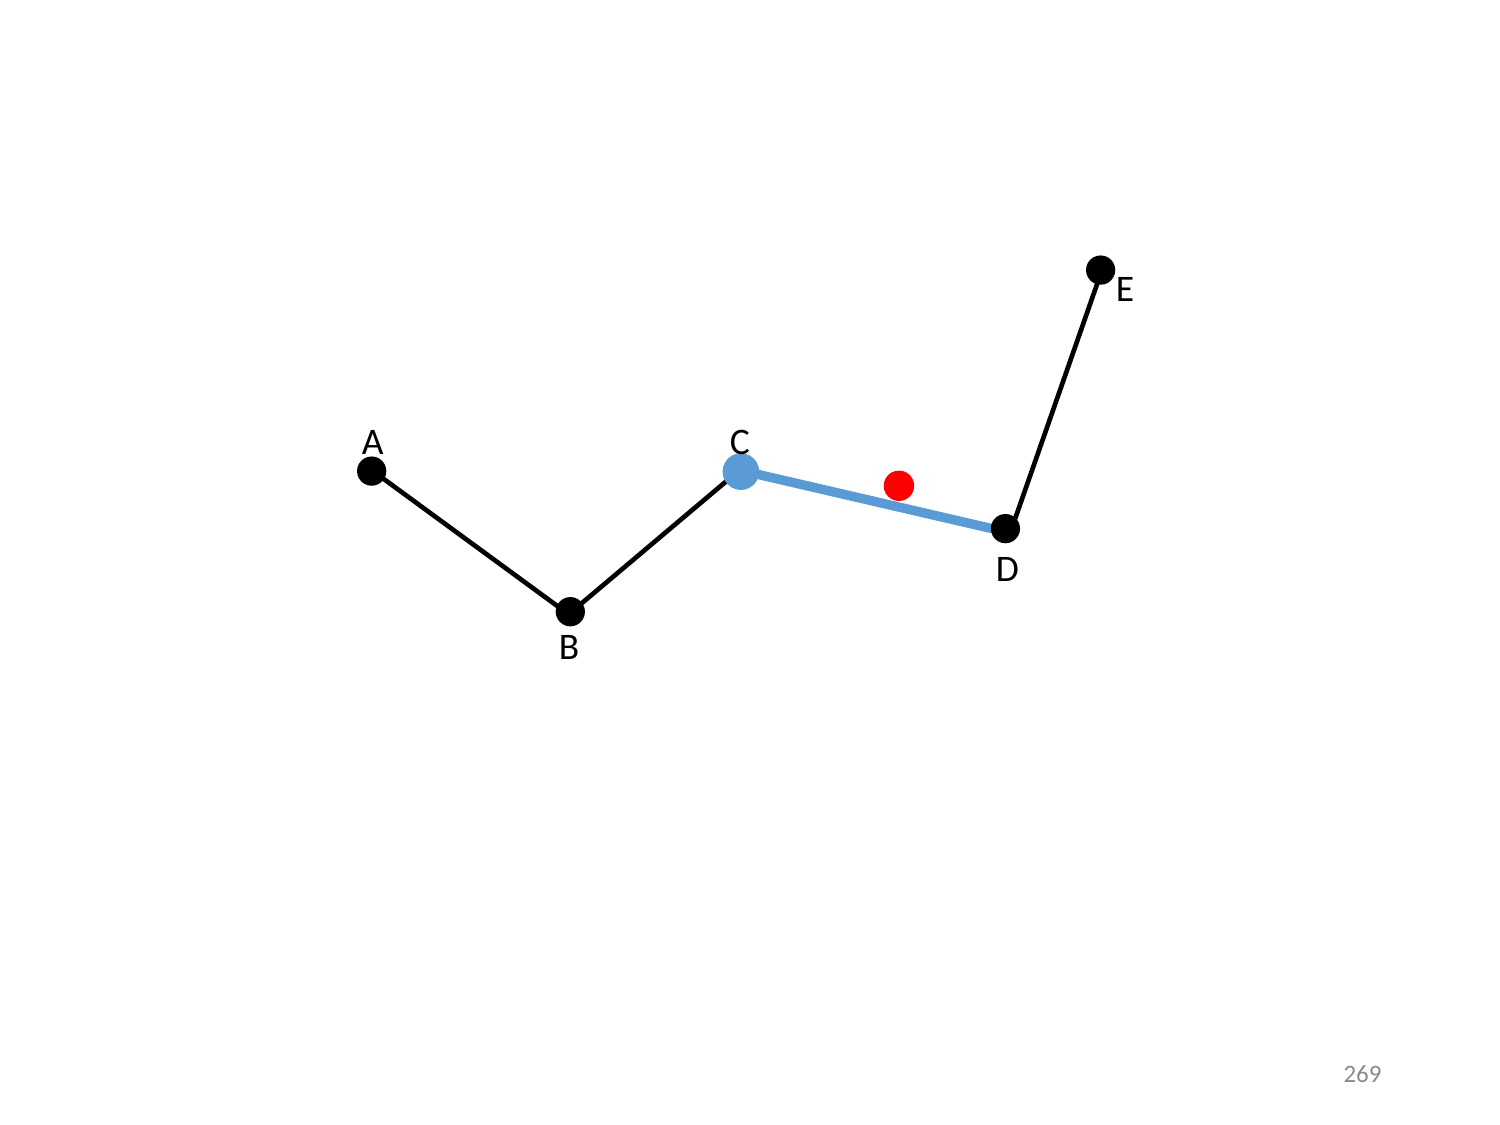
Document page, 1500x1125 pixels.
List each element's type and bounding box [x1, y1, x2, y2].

text_box [347, 255, 1149, 674]
slide_number [1059, 1042, 1397, 1103]
